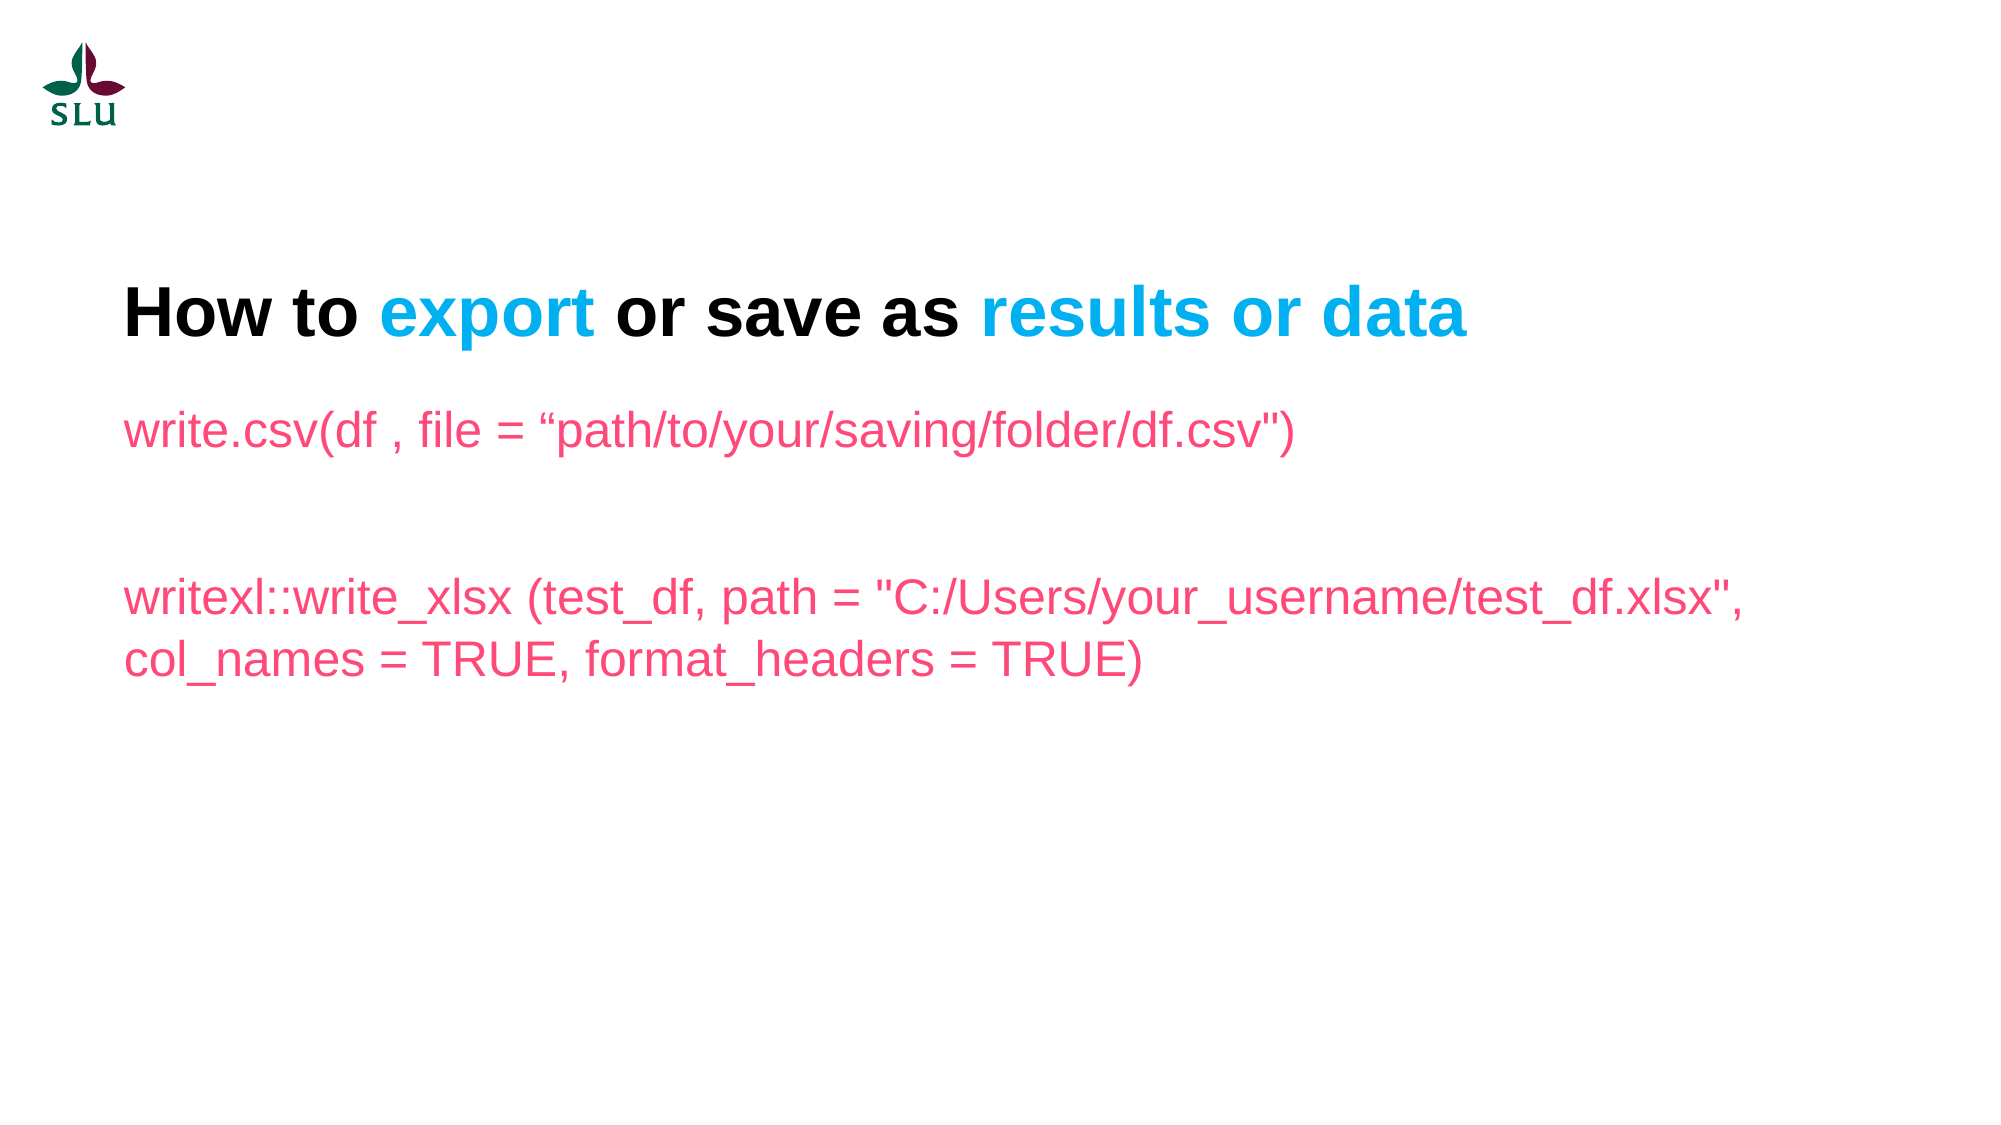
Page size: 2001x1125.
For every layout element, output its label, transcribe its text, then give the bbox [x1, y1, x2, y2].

title How to export or save as results or data [123, 201, 1870, 351]
list write.csv(df , file = “path/to/your/saving/folder/df.csv") writexl::write_xlsx (test_df, path = "C:/Users/your_username/test_df.xlsx", col_names = TRUE, format_headers = TRUE) [123, 394, 1872, 999]
